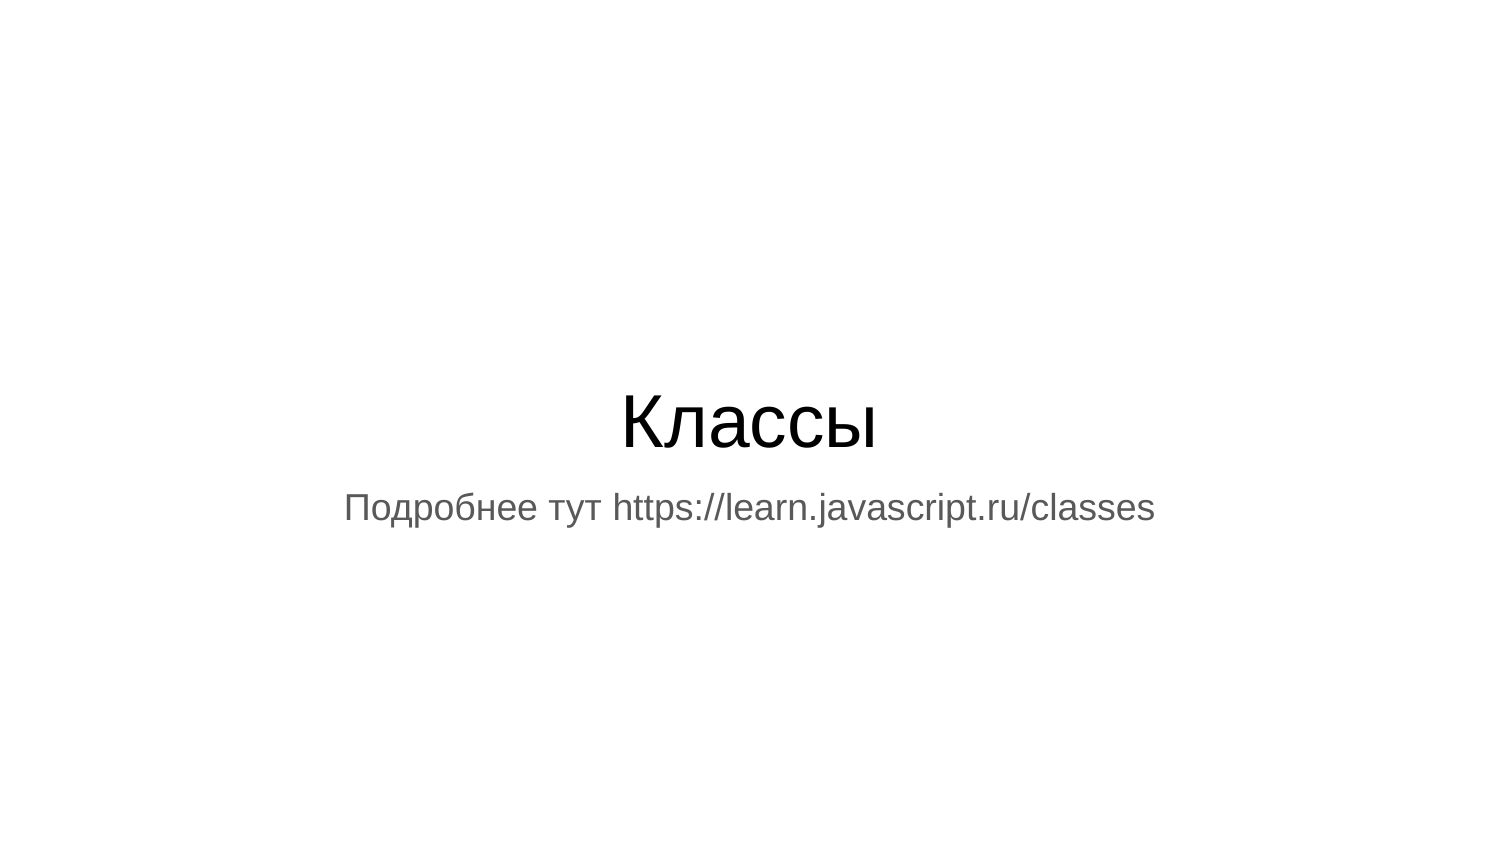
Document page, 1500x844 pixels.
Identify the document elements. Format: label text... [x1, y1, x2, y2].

title Классы [51, 352, 1449, 464]
text_box Подробнее тут https://learn.javascript.ru/classes [51, 464, 1449, 595]
